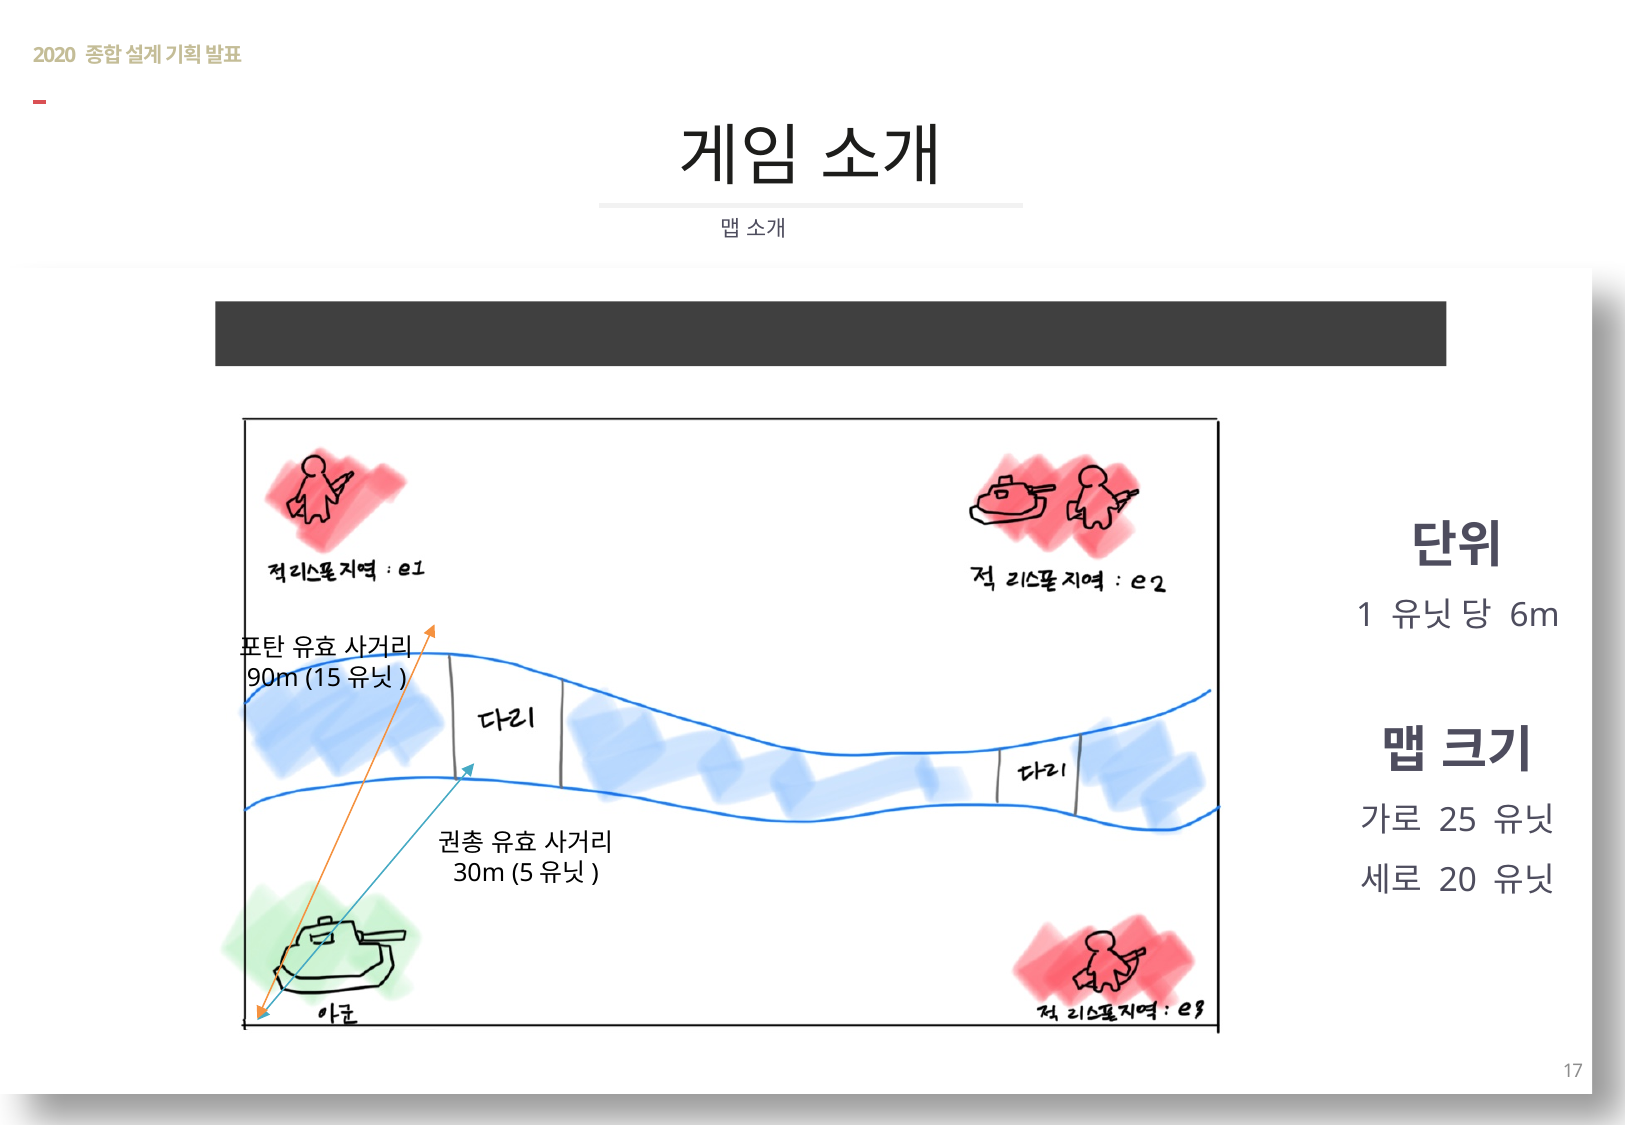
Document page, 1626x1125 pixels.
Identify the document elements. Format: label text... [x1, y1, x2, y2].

text_box 맵 소개 [706, 213, 919, 247]
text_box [256, 624, 435, 1020]
text_box 게임 소개 [215, 124, 1407, 182]
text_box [438, 763, 475, 1021]
text_box 단위 1 유닛 당 6m 맵 크기 가로 25 유닛 세로 20 유닛 [1334, 493, 1625, 967]
title 2020 종합 설계 기획 발표 [32, 19, 482, 90]
picture [132, 374, 1330, 1055]
text_box 스테이지 1 : 안개가 끼어 있는 다리 맵 [215, 301, 1447, 367]
text_box [0, 266, 1594, 1096]
slide_number 17 [1514, 1048, 1584, 1096]
